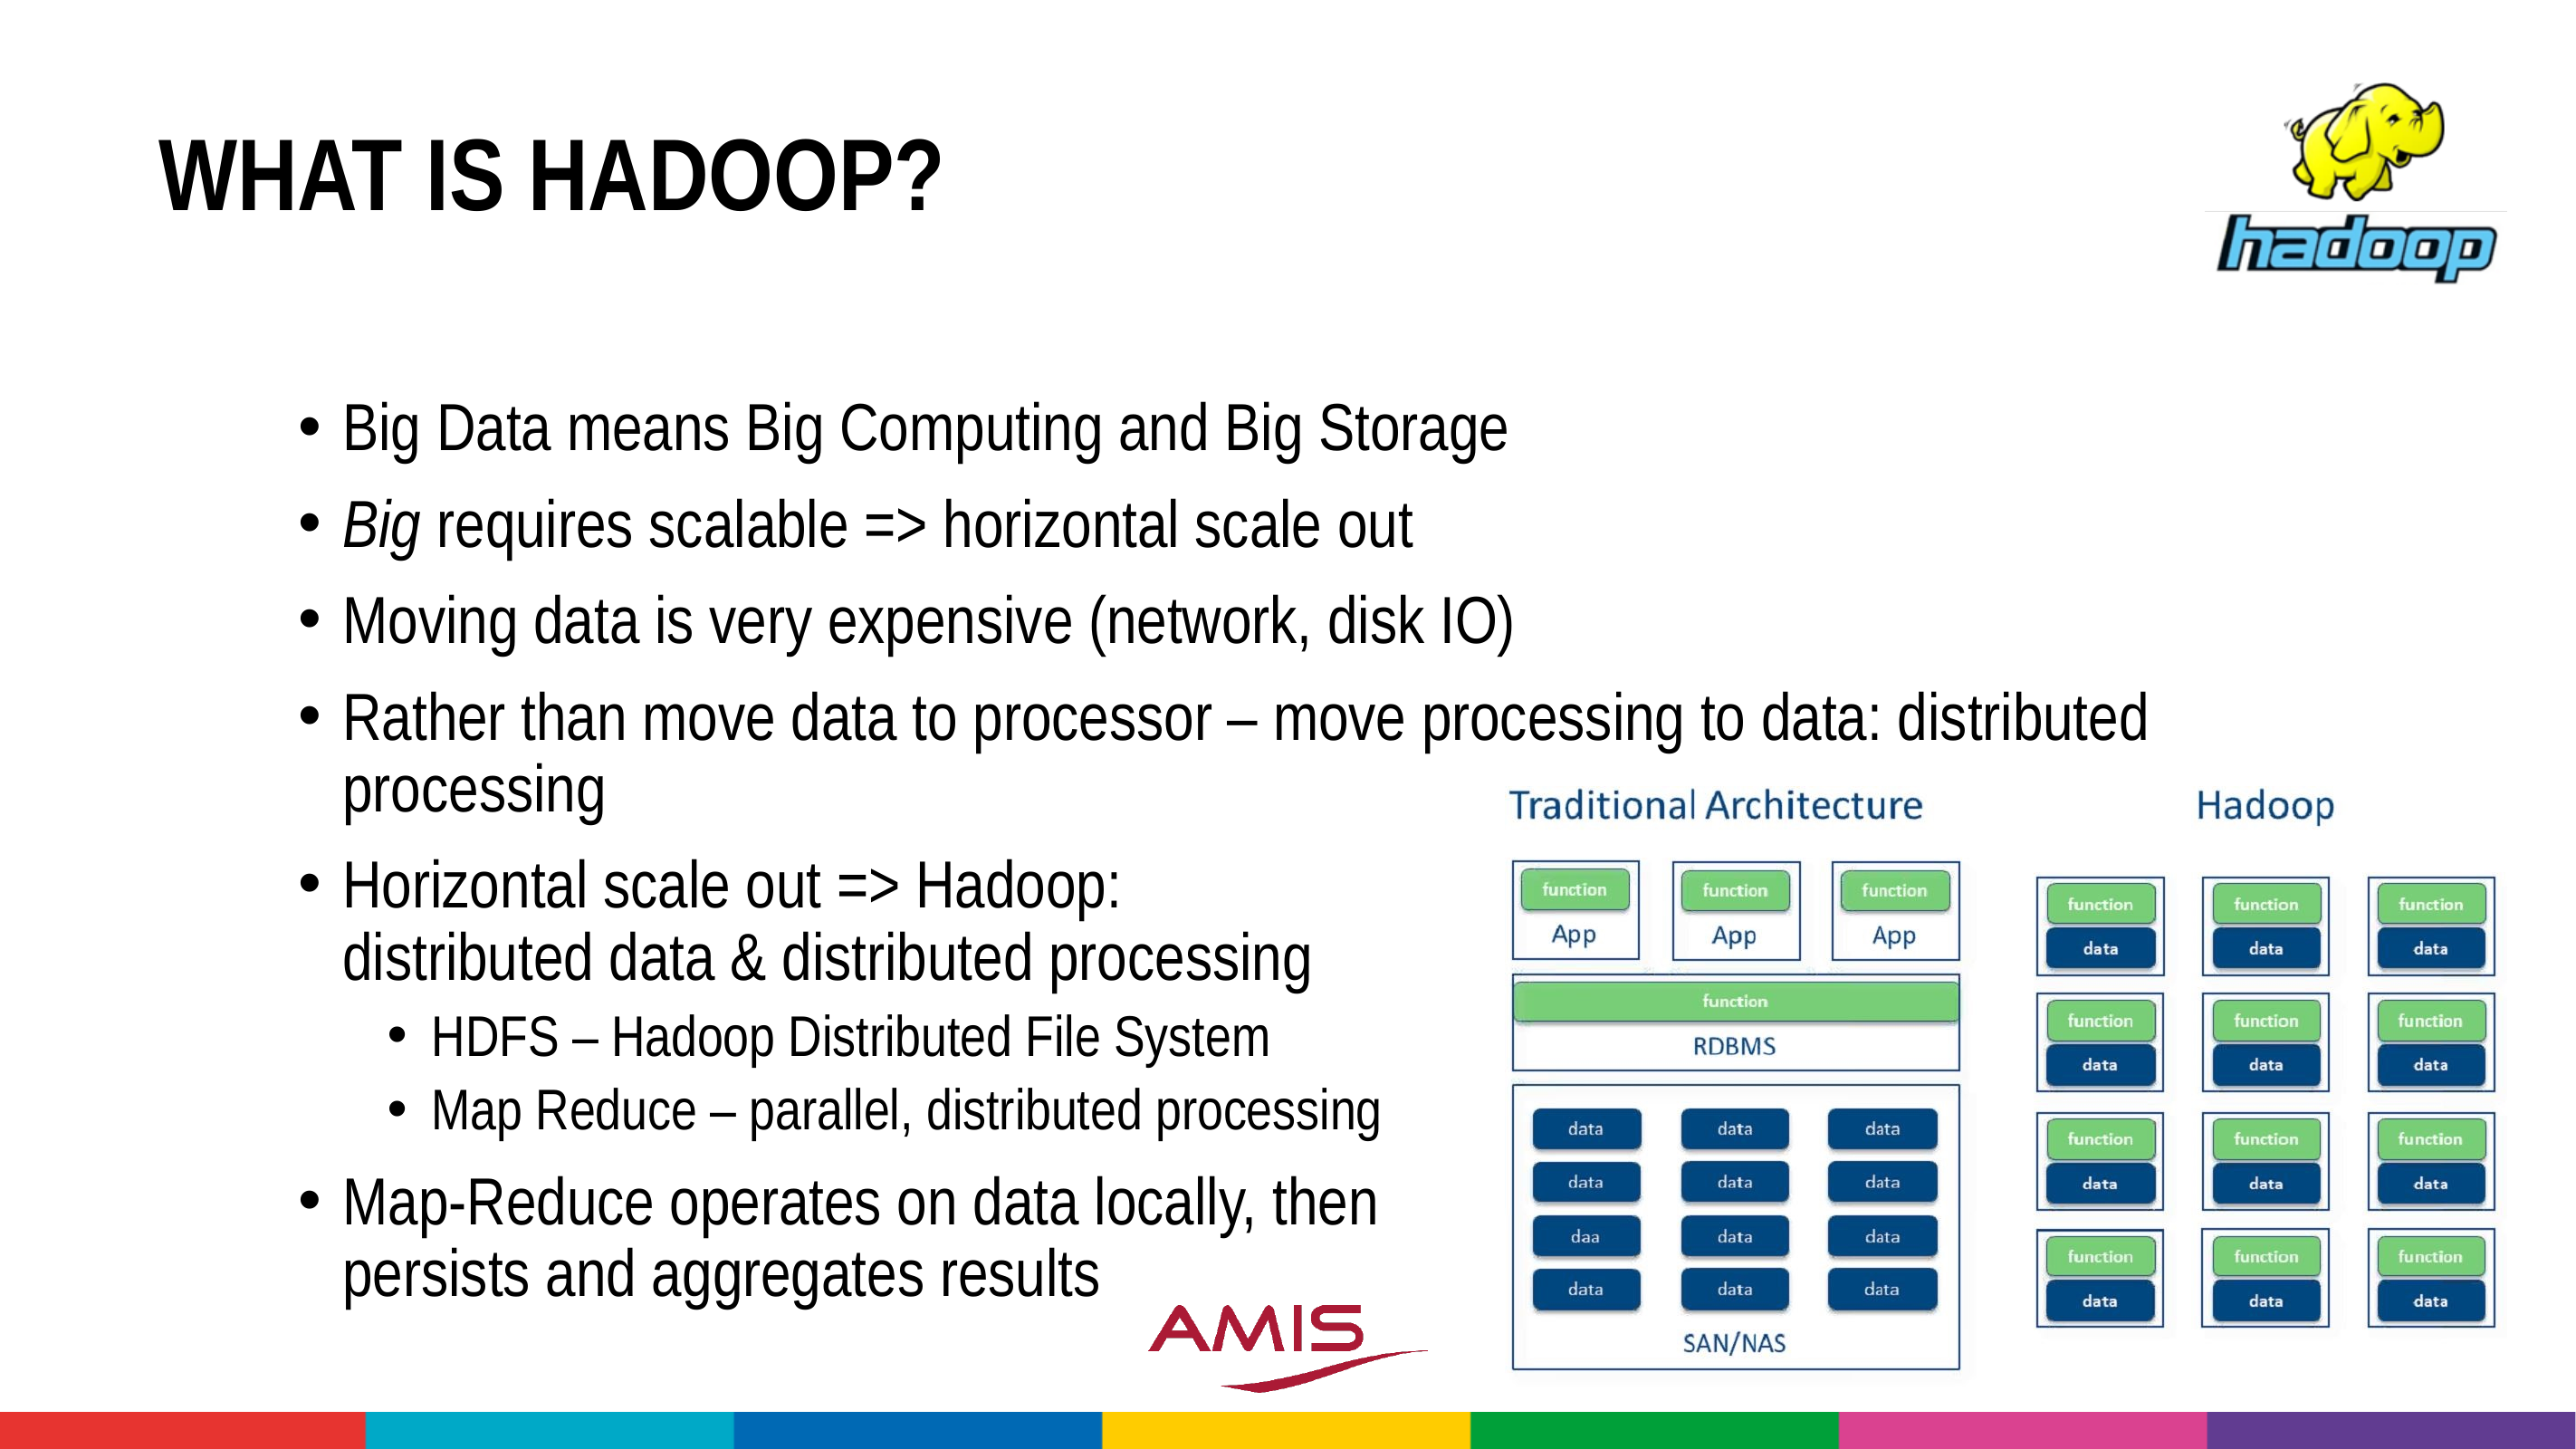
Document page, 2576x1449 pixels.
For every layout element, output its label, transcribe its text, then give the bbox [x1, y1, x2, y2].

picture [1148, 1320, 1428, 1393]
picture [1505, 786, 2507, 1388]
picture [735, 1412, 2576, 1449]
picture [2205, 82, 2507, 285]
title What is Hadoop? [145, 125, 2059, 326]
picture [0, 1412, 733, 1449]
list Big Data means Big Computing and Big Storage Big requires scalable => horizontal scale out Moving data is very expensive (network, disk IO) Rather than move data to processor – move processing to data: distributed processing Horizontal scale out => Hadoop: distributed data & distributed processing HDFS – Hadoop Distributed File System Map Reduce – parallel, distributed processing Map-Reduce operates on data locally, then persists and aggregates results [284, 387, 2280, 1320]
